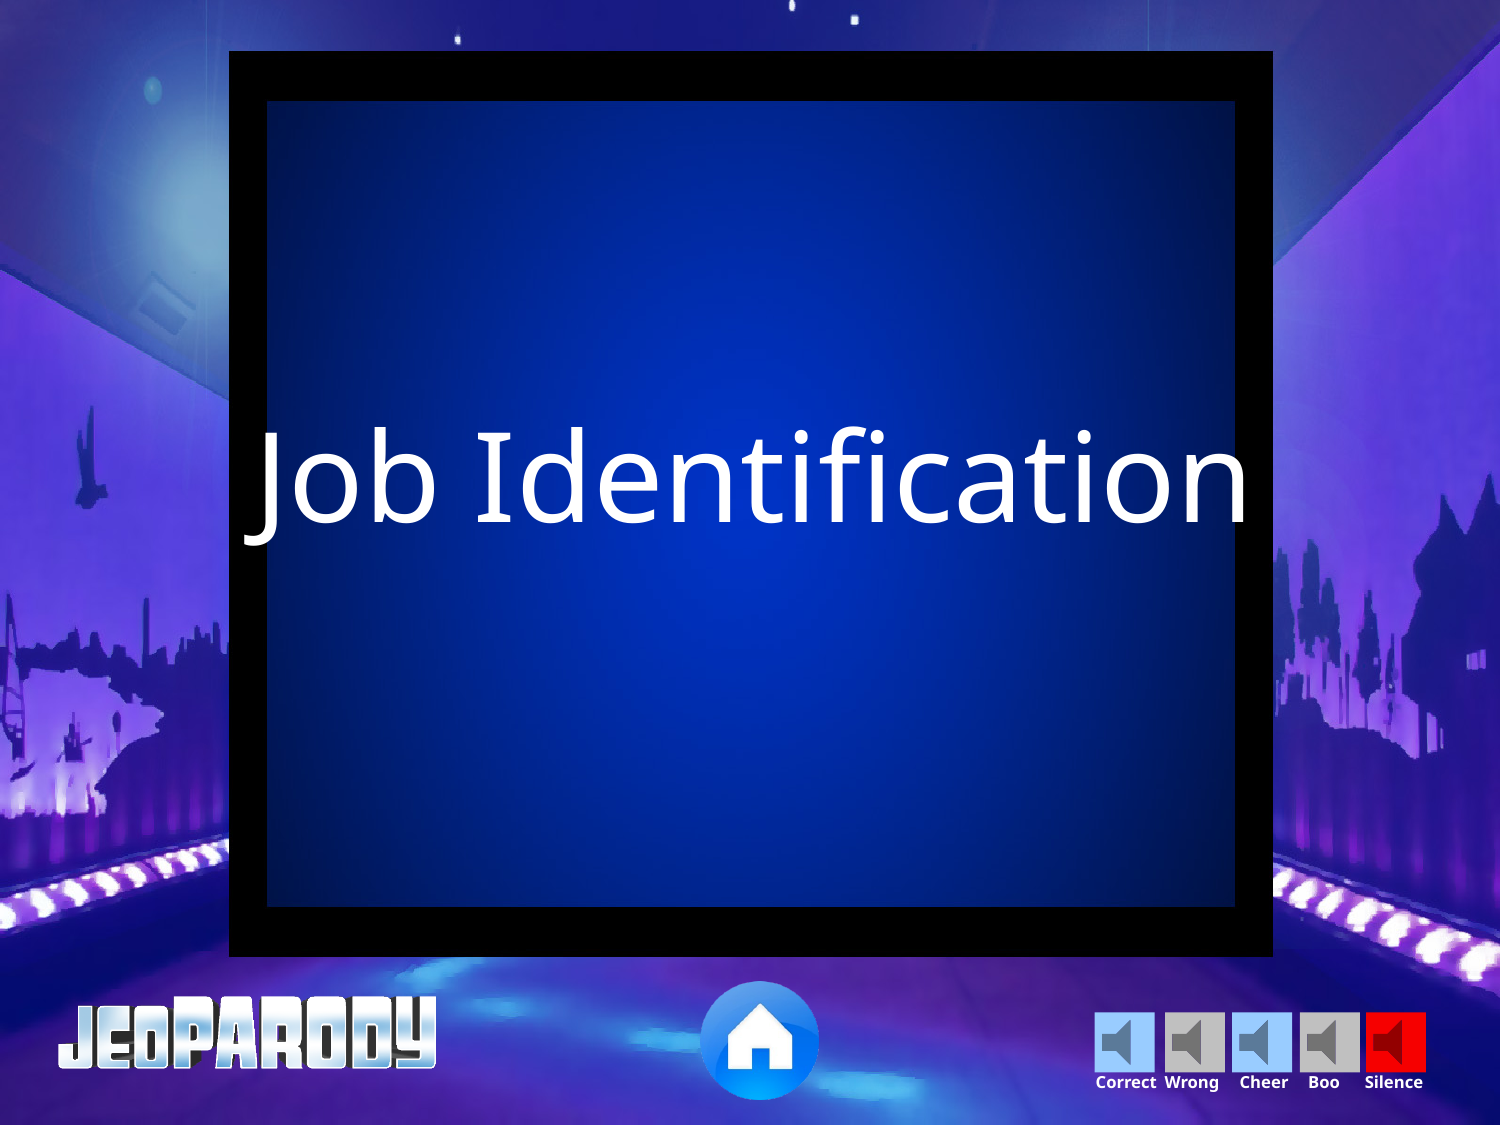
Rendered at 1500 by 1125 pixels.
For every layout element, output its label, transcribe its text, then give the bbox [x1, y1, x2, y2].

picture [0, 0, 1500, 1125]
text_box Job Identification [133, 389, 1375, 555]
